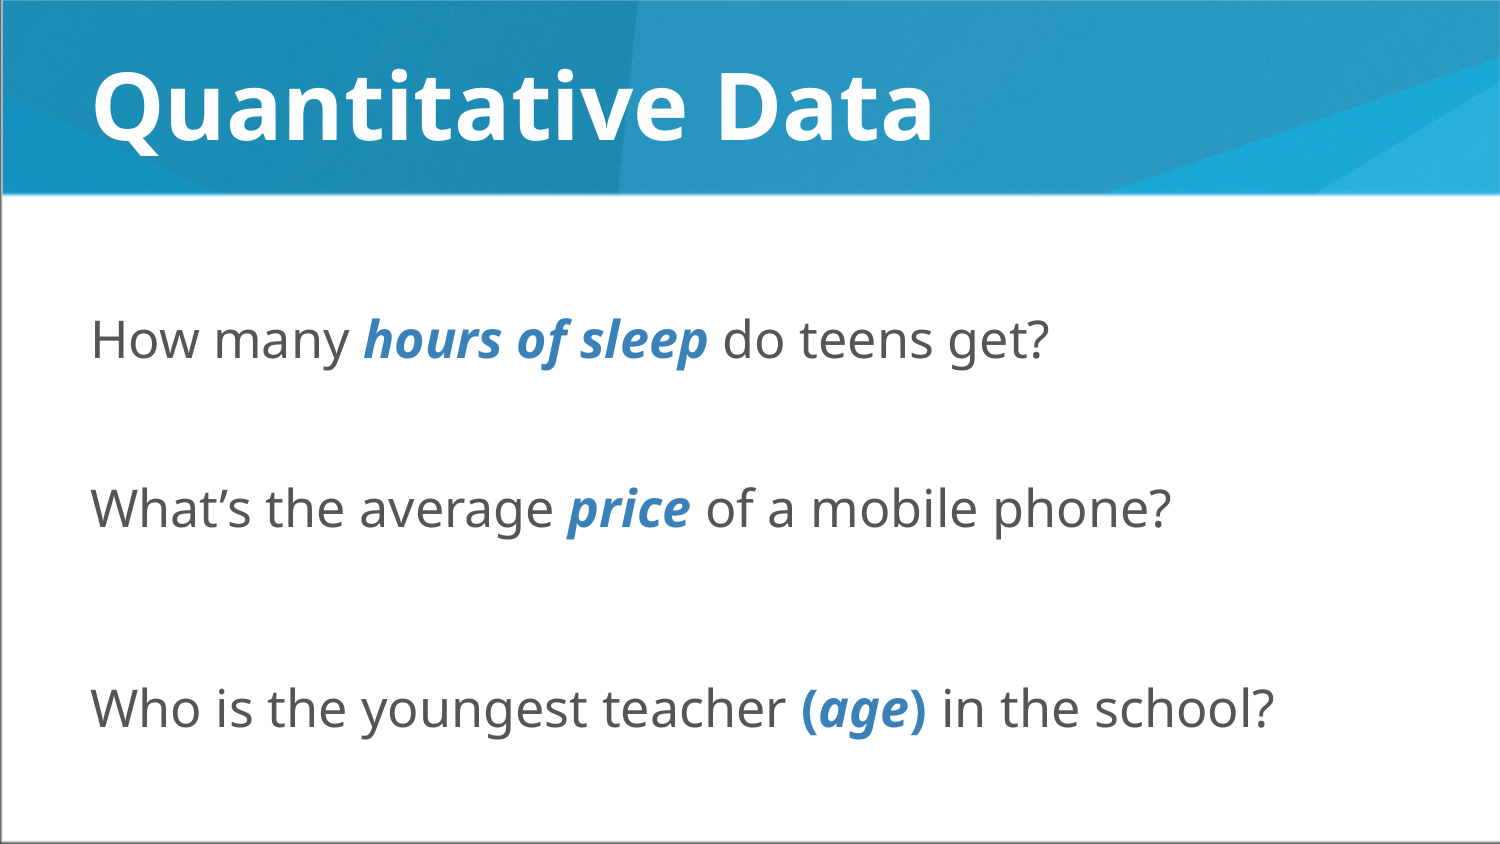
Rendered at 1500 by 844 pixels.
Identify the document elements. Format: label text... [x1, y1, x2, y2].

list How many hours of sleep do teens get? What’s the average price of a mobile phone? Who is the youngest teacher (age) in the school? [75, 225, 1432, 788]
picture [0, 0, 1500, 844]
title Quantitative Data [75, 33, 1425, 175]
